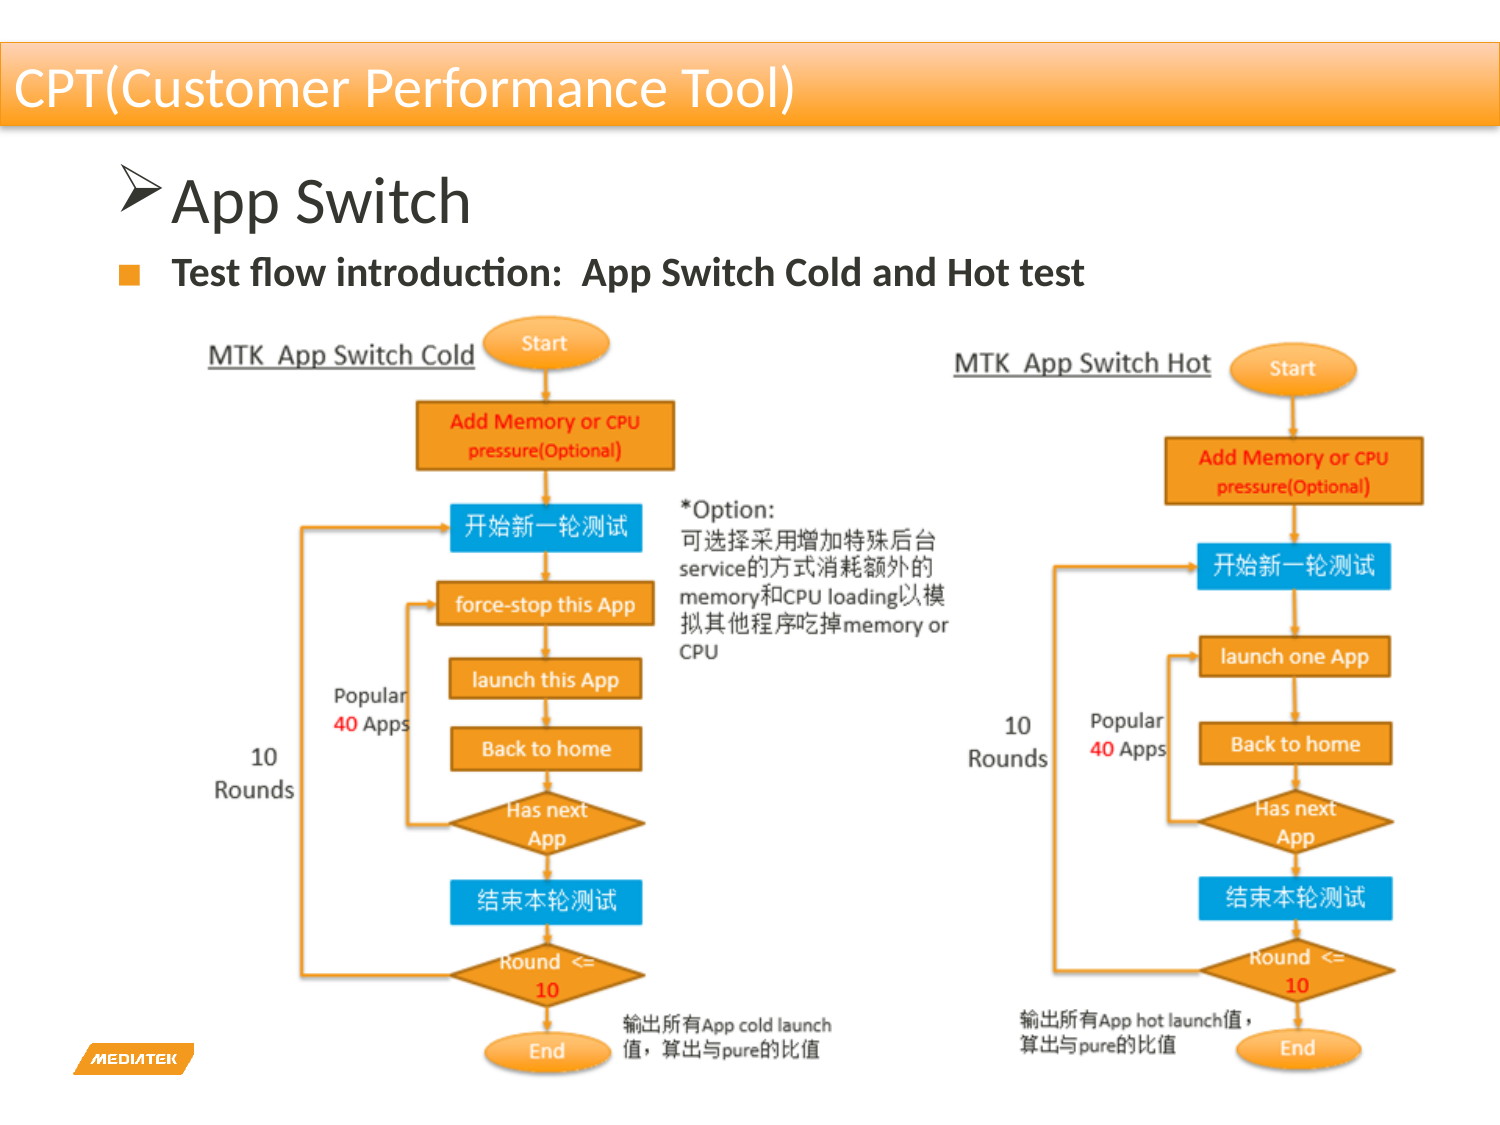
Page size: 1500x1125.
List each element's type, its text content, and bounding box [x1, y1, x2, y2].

picture [73, 306, 1449, 1095]
text_box CPT(Customer Performance Tool) [0, 42, 1500, 126]
list App Switch Test flow introduction: App Switch Cold and Hot test [100, 149, 1400, 1030]
